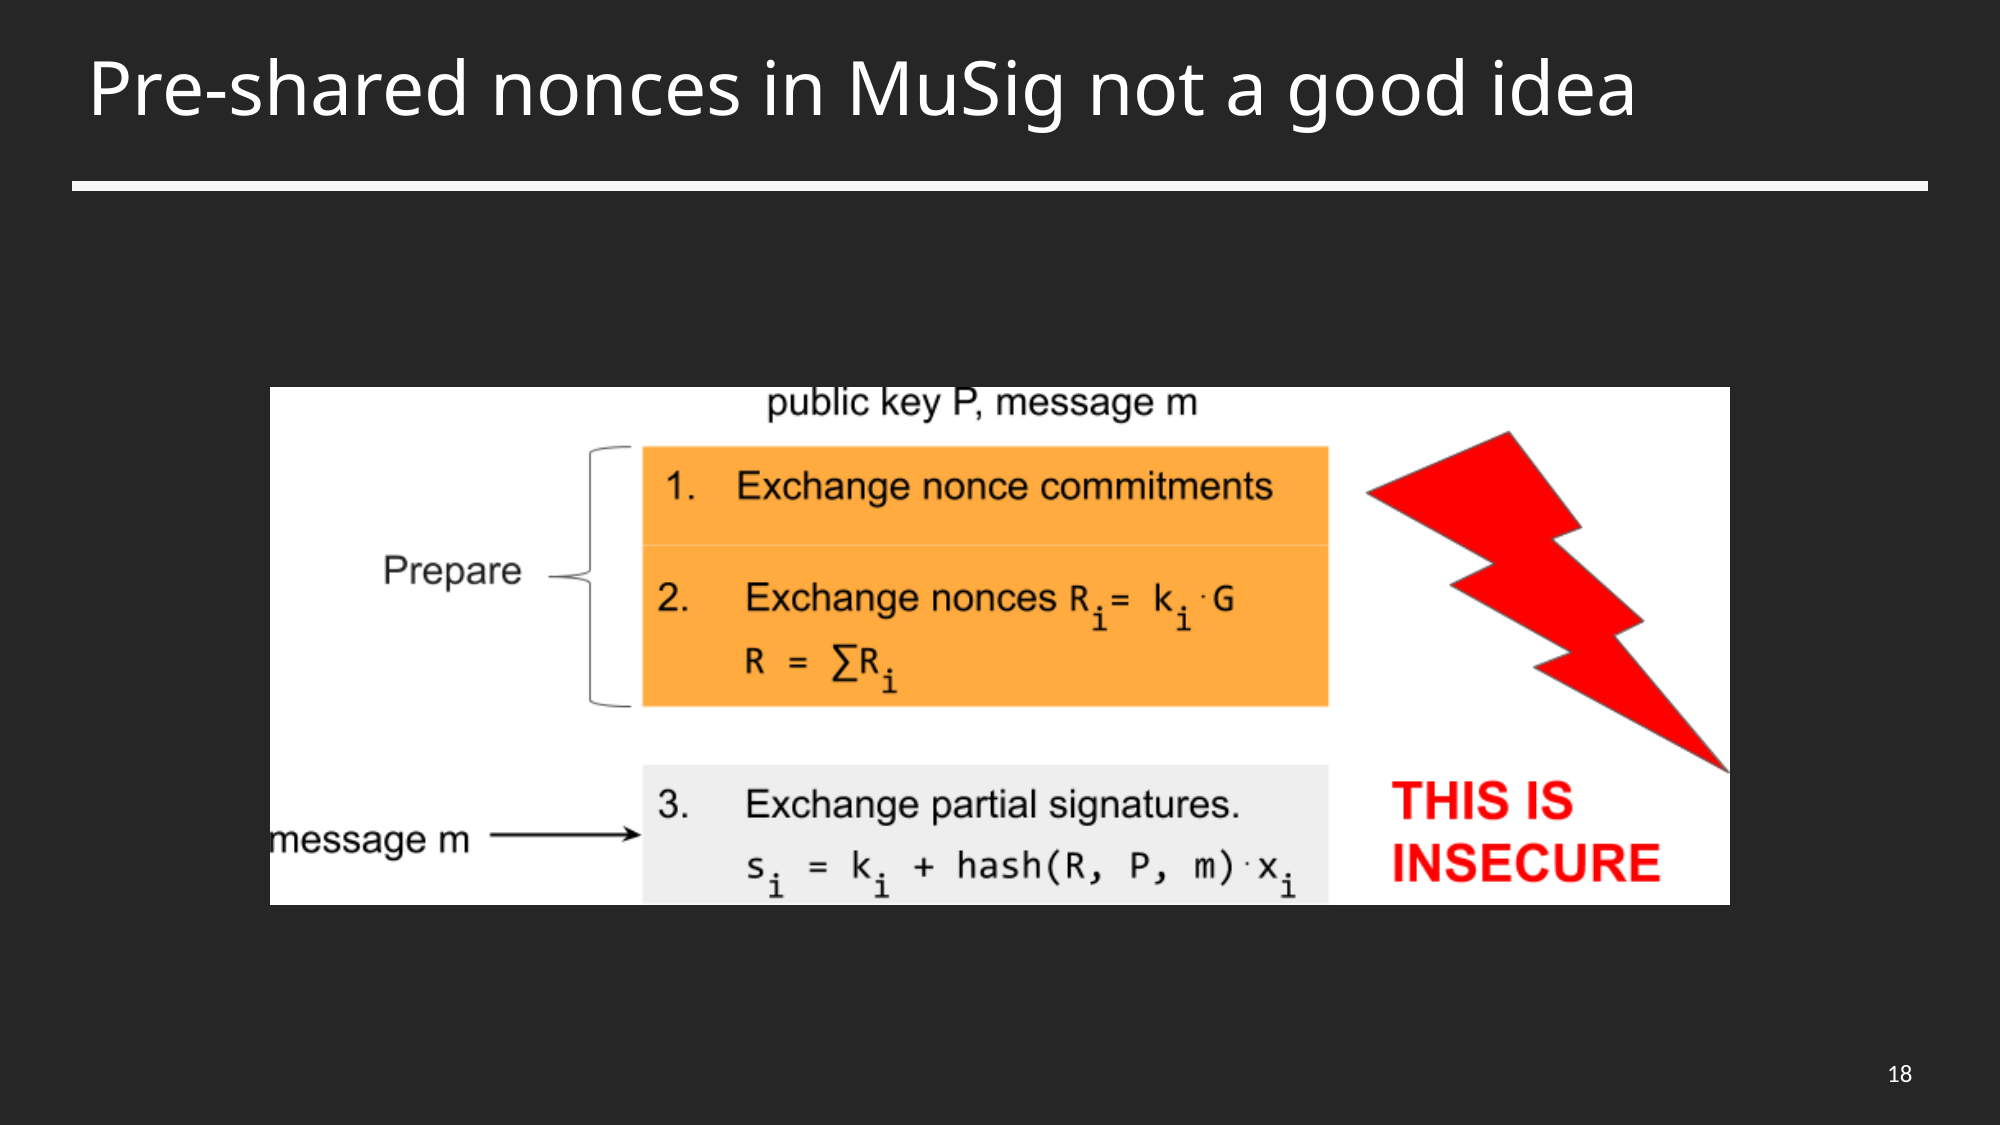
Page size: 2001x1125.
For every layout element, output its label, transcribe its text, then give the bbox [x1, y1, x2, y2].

picture [270, 387, 1730, 905]
title Pre-shared nonces in MuSig not a good idea [72, 18, 1929, 165]
slide_number 18 [1767, 1042, 1928, 1103]
